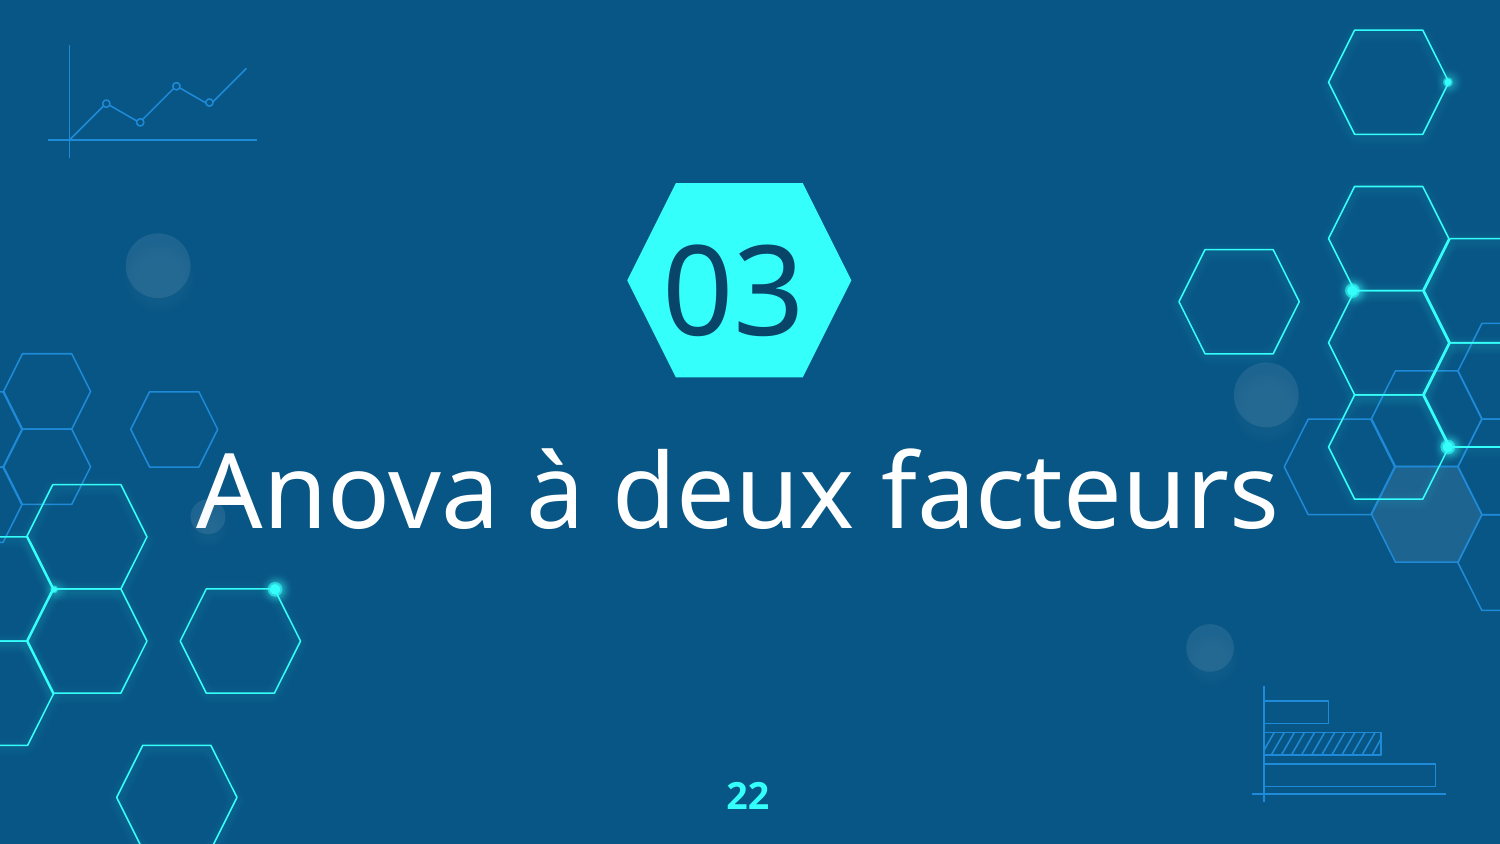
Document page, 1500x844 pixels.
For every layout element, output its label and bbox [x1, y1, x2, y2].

text_box [0, 29, 1500, 844]
